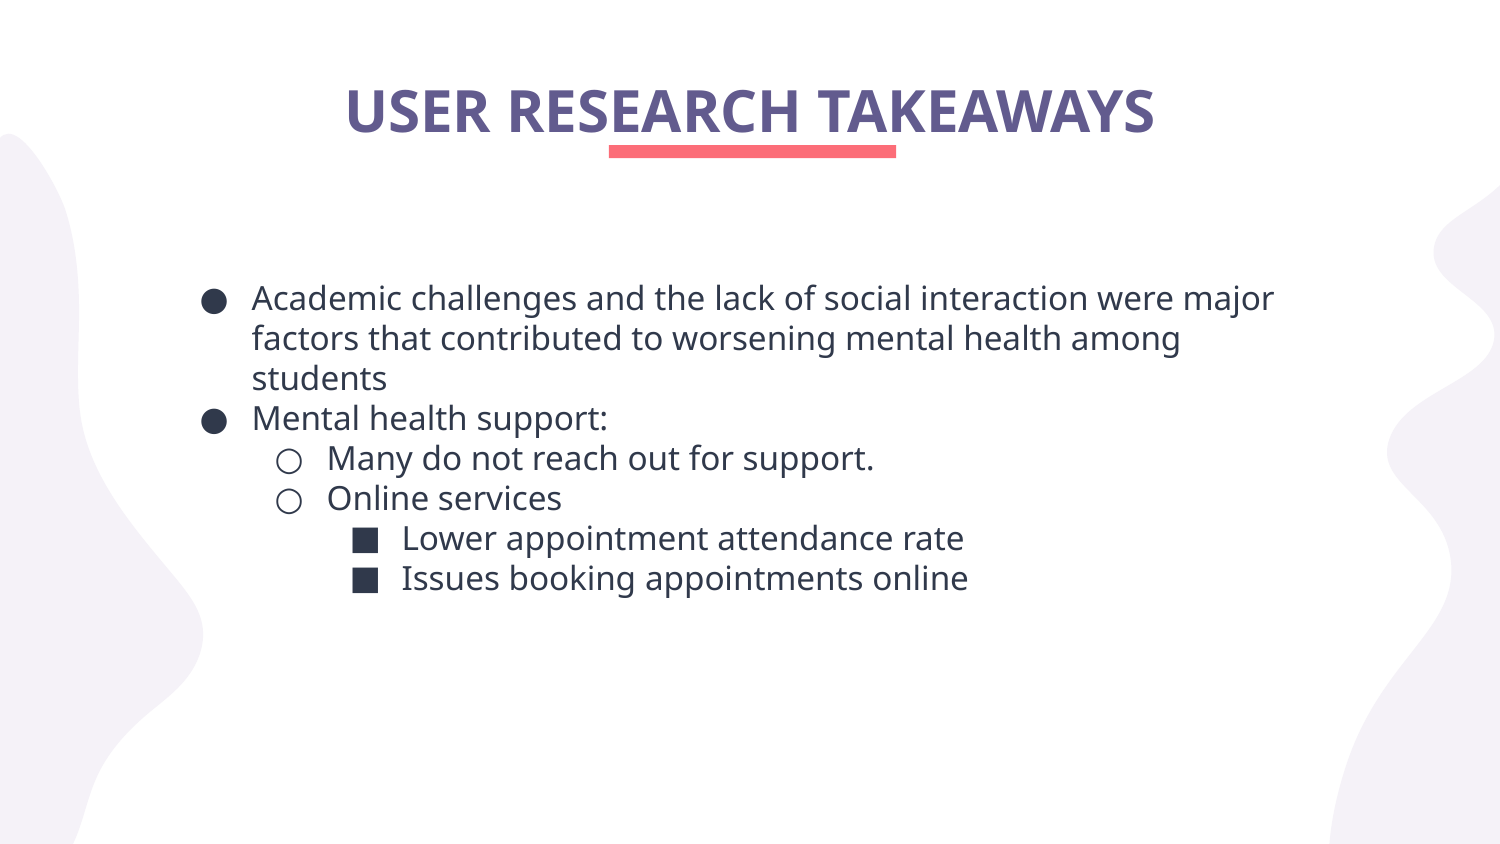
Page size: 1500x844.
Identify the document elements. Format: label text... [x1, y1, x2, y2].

title USER RESEARCH TAKEAWAYS [117, 58, 1383, 153]
subtitle Academic challenges and the lack of social interaction were major factors that contributed to worsening mental health among students Mental health support: Many do not reach out for support. Online services Lower appointment attendance rate Issues booking appointments online [161, 262, 1323, 686]
text_box [608, 153, 897, 159]
